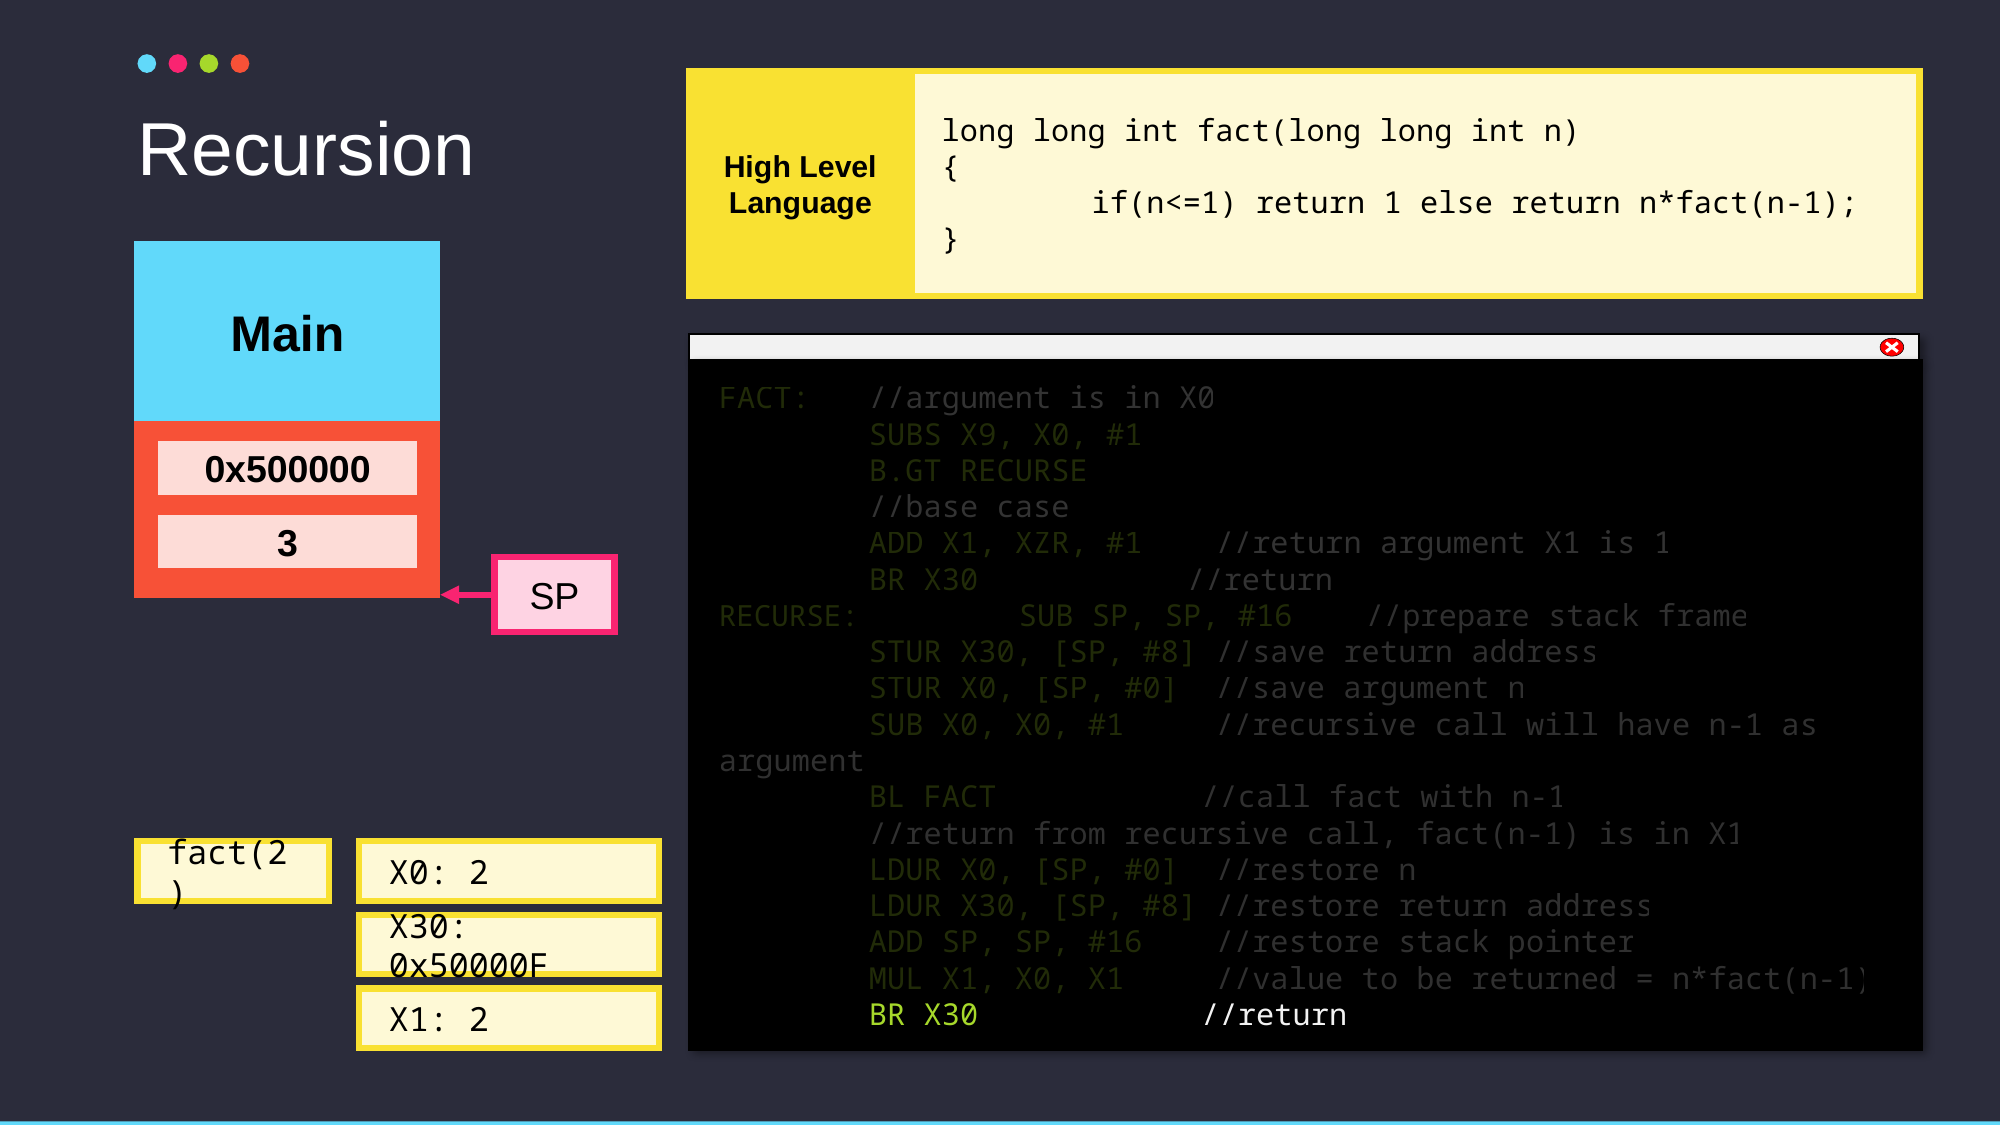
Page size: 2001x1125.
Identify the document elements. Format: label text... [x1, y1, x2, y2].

text_box X1: 2 [358, 987, 660, 1049]
text_box FACT: //argument is in X0 SUBS X9, X0, #1 B.GT RECURSE //base case ADD X1, XZR, #1 //return argument X1 is 1 BR X30 //return RECURSE: SUB SP, SP, #16 //prepare stack frame STUR X30, [SP, #8] //save return address STUR X0, [SP, #0] //save argument n SUB X0, X0, #1 //recursive call will have n-1 as argument BL FACT //call fact with n-1 //return from recursive call, fact(n-1) is in X1 LDUR X0, [SP, #0] //restore n LDUR X30, [SP, #8] //restore return address ADD SP, SP, #16 //restore stack pointer MUL X1, X0, X1 //value to be returned = n*fact(n-1) BR X30 //return [688, 359, 1923, 1051]
text_box SP [493, 556, 616, 633]
text_box 3 [154, 511, 421, 572]
title Recursion [137, 111, 688, 193]
text_box Main [136, 243, 438, 419]
text_box [136, 420, 438, 596]
text_box X0: 2 [358, 840, 660, 902]
text_box fact(2) [136, 840, 330, 902]
text_box long long int fact(long long int n) { if(n<=1) return 1 else return n*fact(n-1); } [911, 70, 1920, 297]
text_box [688, 333, 1920, 359]
text_box High Level Language [688, 70, 911, 297]
text_box X30: 0x50000F [358, 914, 660, 975]
text_box 0x500000 [154, 437, 421, 499]
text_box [1880, 338, 1904, 357]
